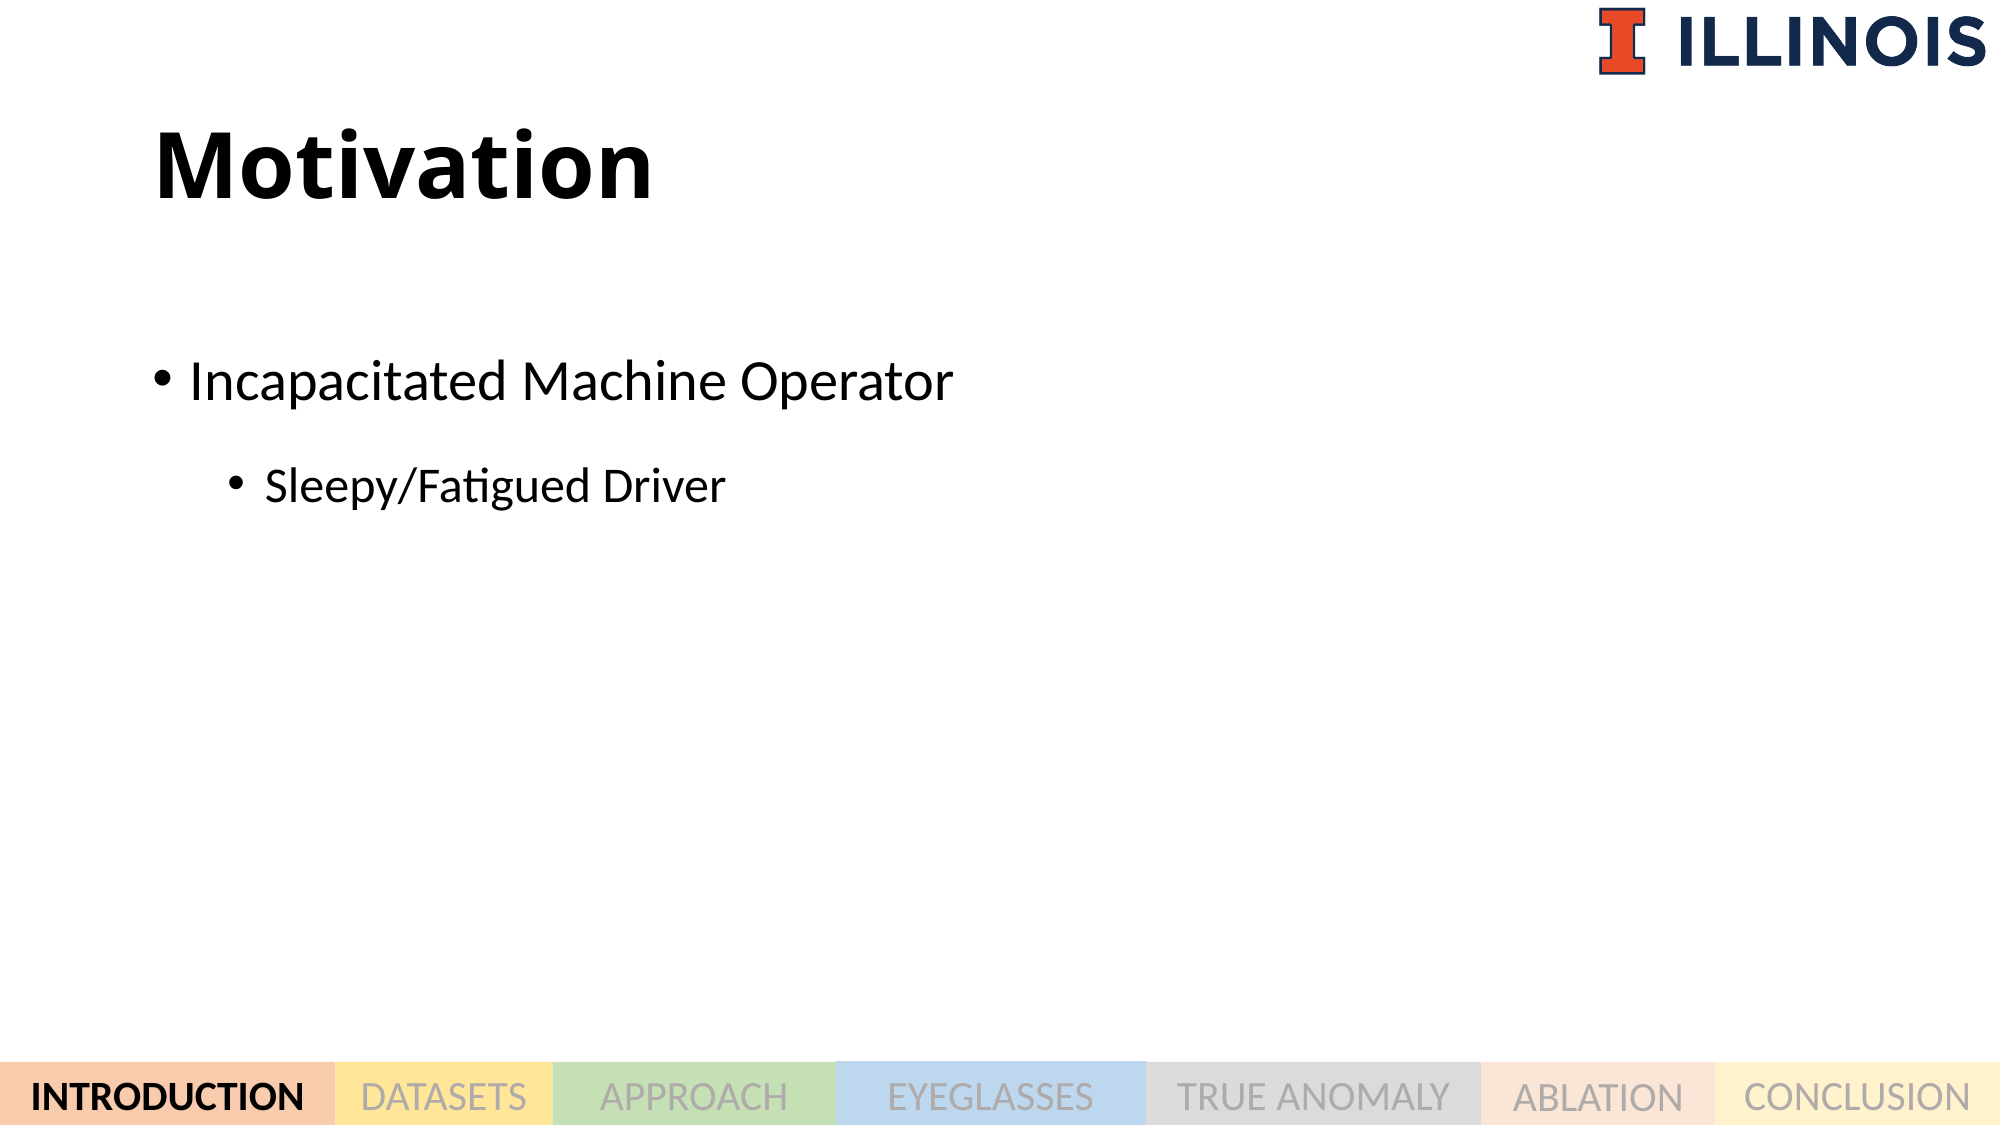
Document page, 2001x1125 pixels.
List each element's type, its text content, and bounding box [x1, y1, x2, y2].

title Motivation [137, 59, 1863, 278]
text_box DATASETS [335, 1061, 552, 1125]
text_box EYEGLASSES [835, 1061, 1145, 1125]
text_box TRUE ANOMALY [1145, 1061, 1482, 1125]
picture [1599, 7, 1986, 75]
text_box INTRODUCTION [0, 1061, 335, 1125]
text_box ABLATION [1481, 1062, 1715, 1125]
text_box APPROACH [552, 1061, 835, 1125]
text_box CONCLUSION [1715, 1061, 2000, 1125]
list Incapacitated Machine Operator Sleepy/Fatigued Driver [137, 299, 1863, 1014]
